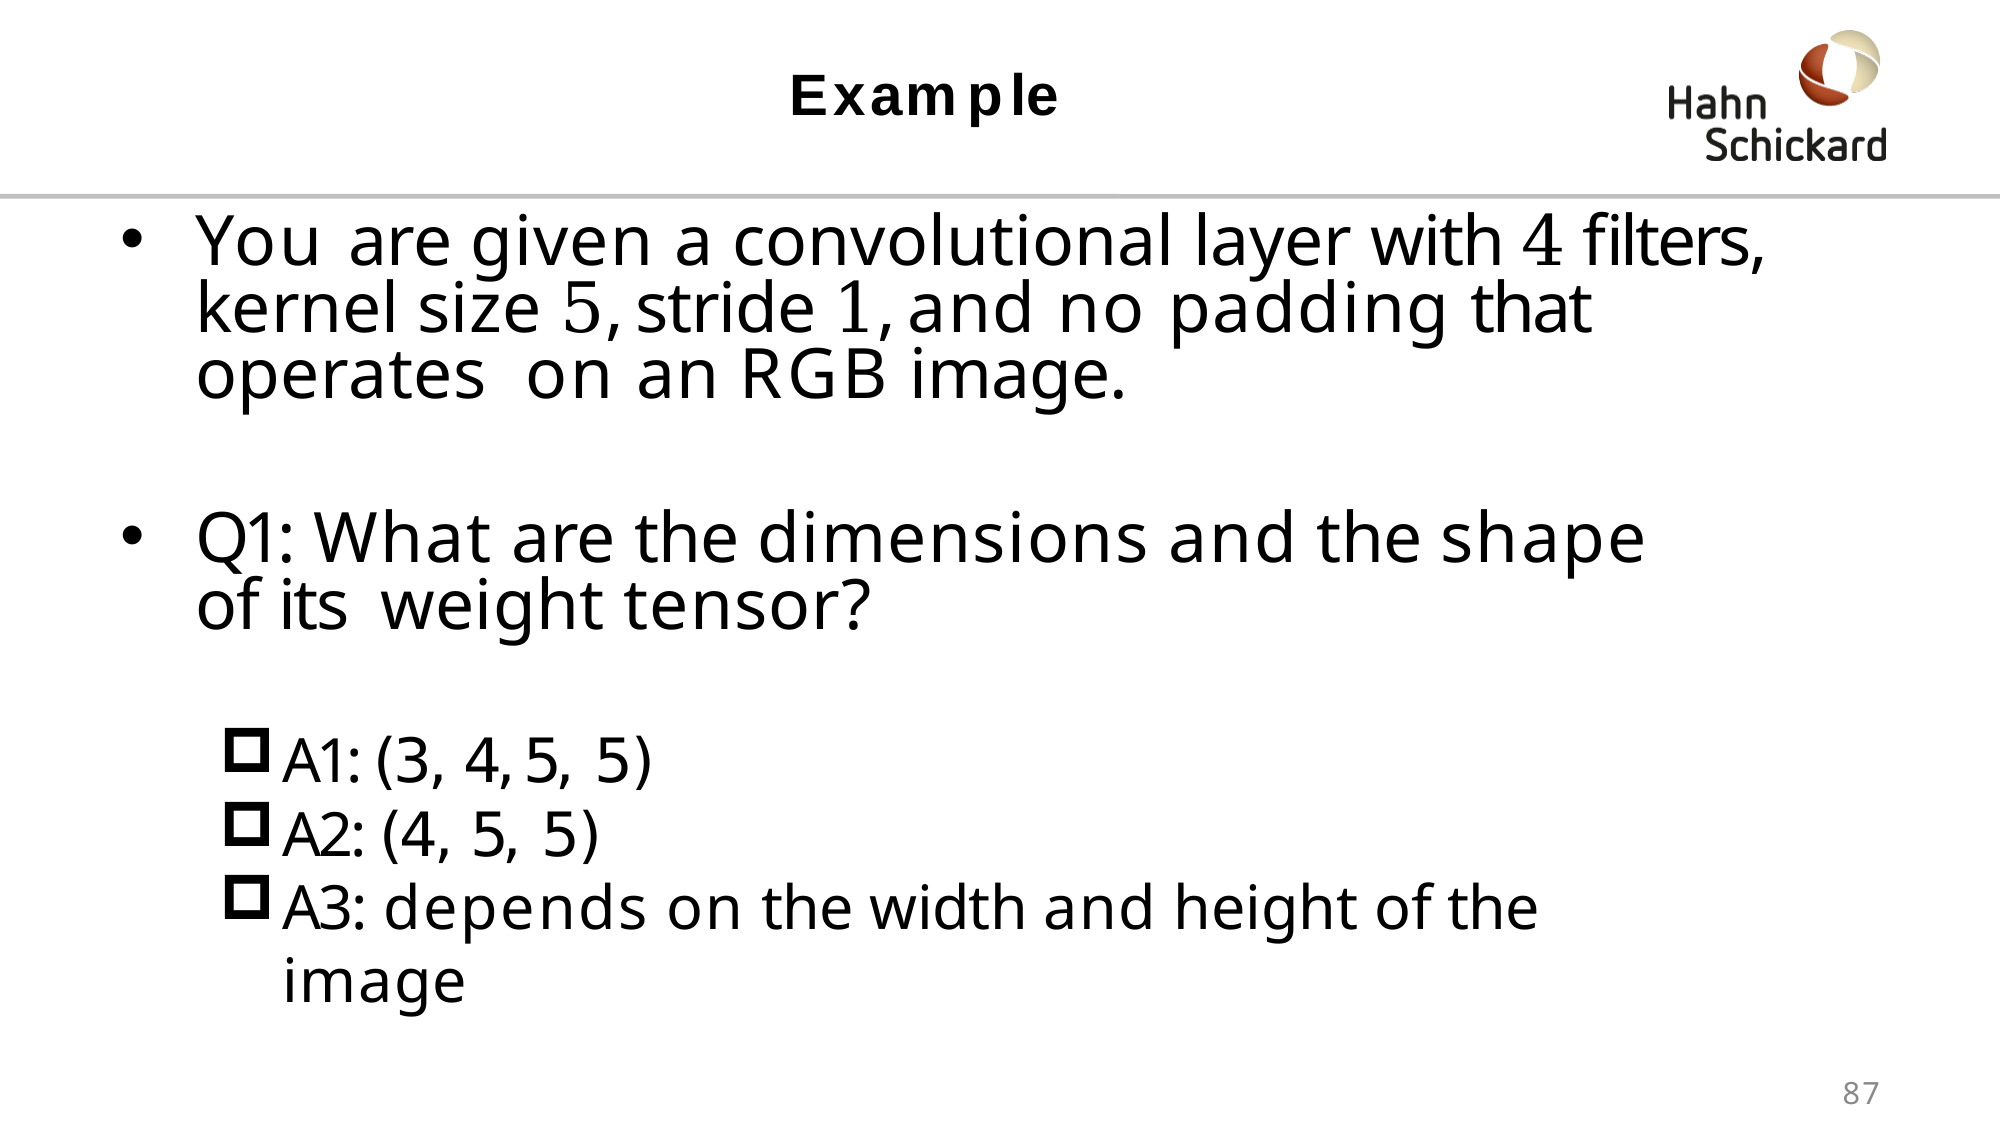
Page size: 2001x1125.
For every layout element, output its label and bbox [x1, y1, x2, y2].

title [786, 0, 1213, 187]
text_box [1834, 1073, 1889, 1116]
picture [1669, 30, 1886, 161]
text_box [117, 193, 1817, 1015]
